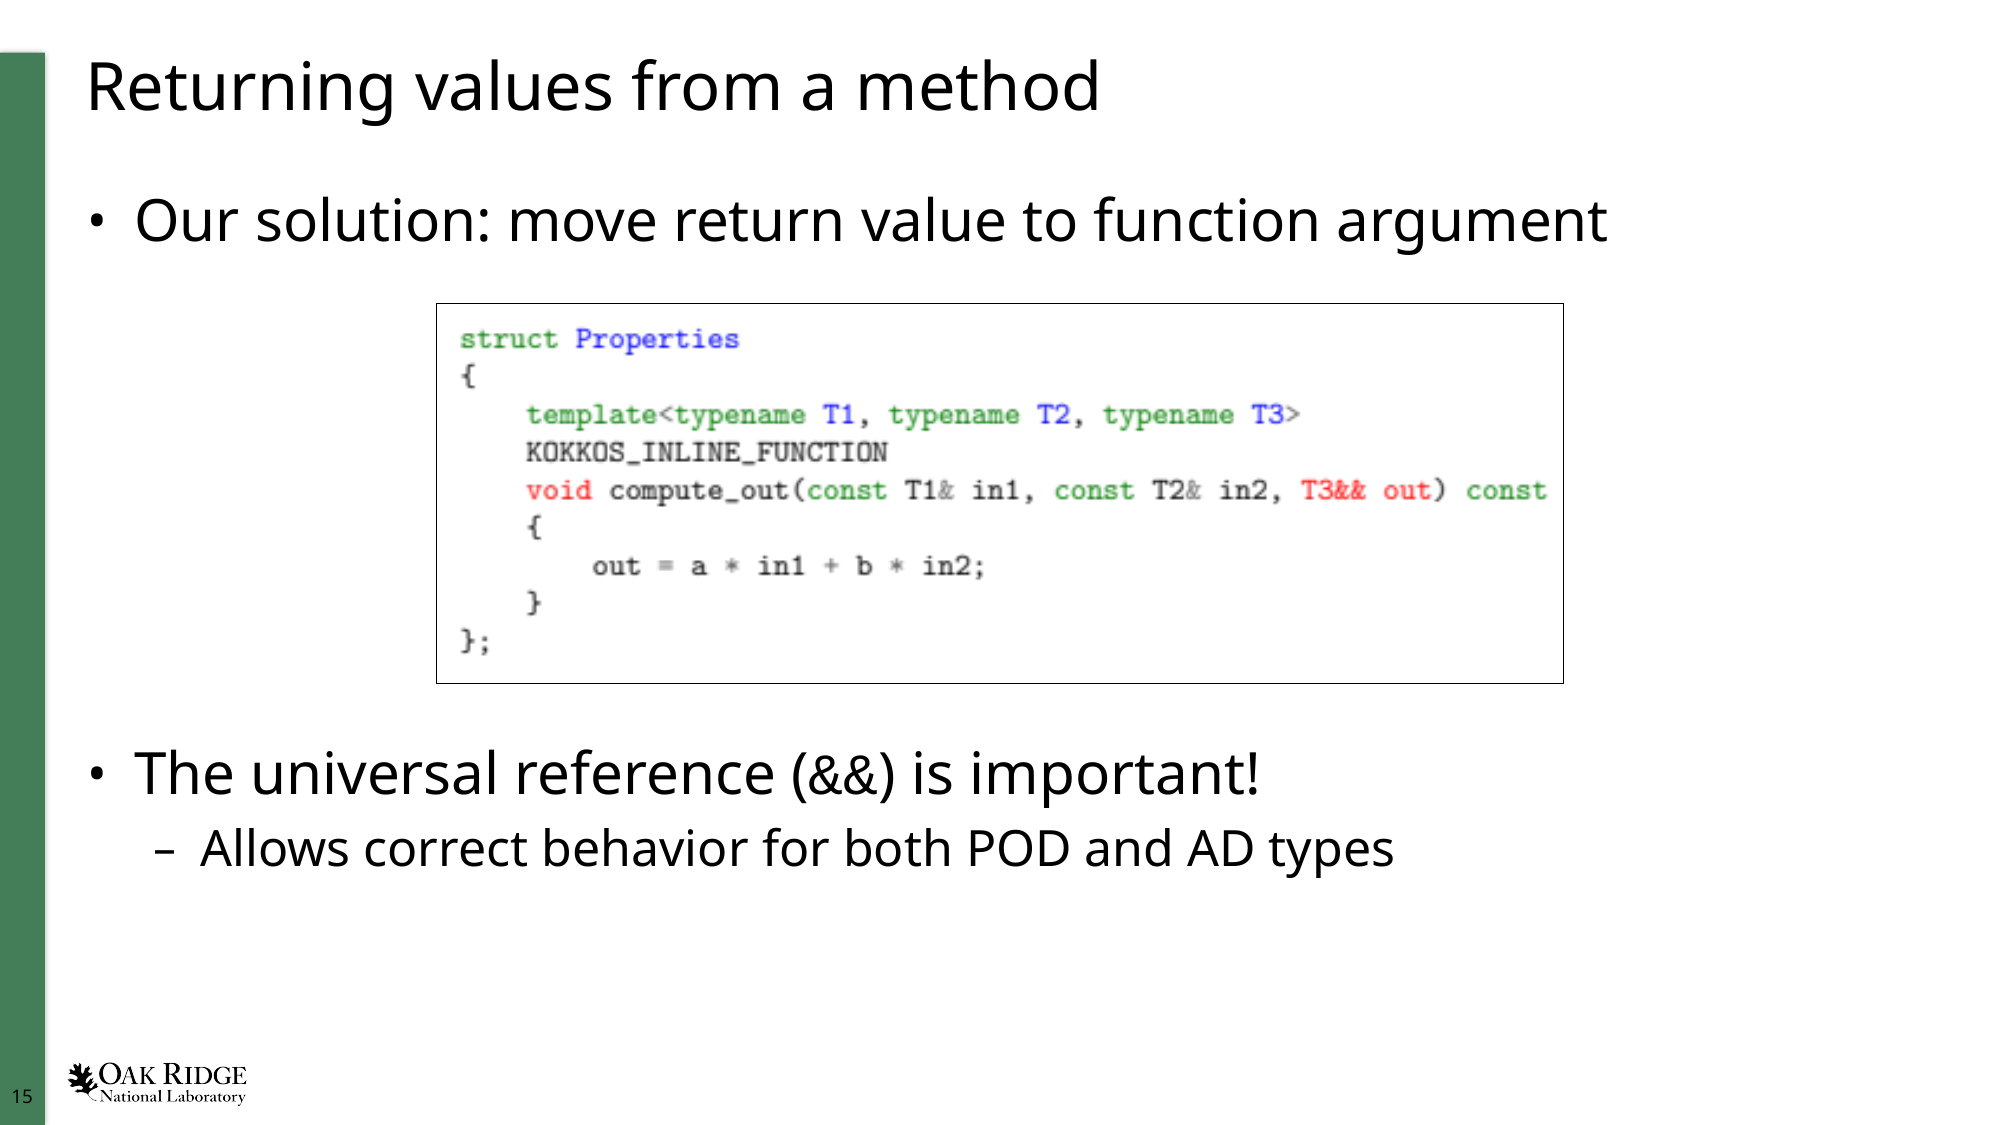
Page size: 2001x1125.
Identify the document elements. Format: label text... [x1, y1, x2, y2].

picture [435, 303, 1565, 684]
picture [67, 1062, 247, 1106]
list Our solution: move return value to function argument The universal reference (&&) is important! Allows correct behavior for both POD and AD types [71, 183, 1946, 1045]
title Returning values from a method [70, 44, 1946, 134]
